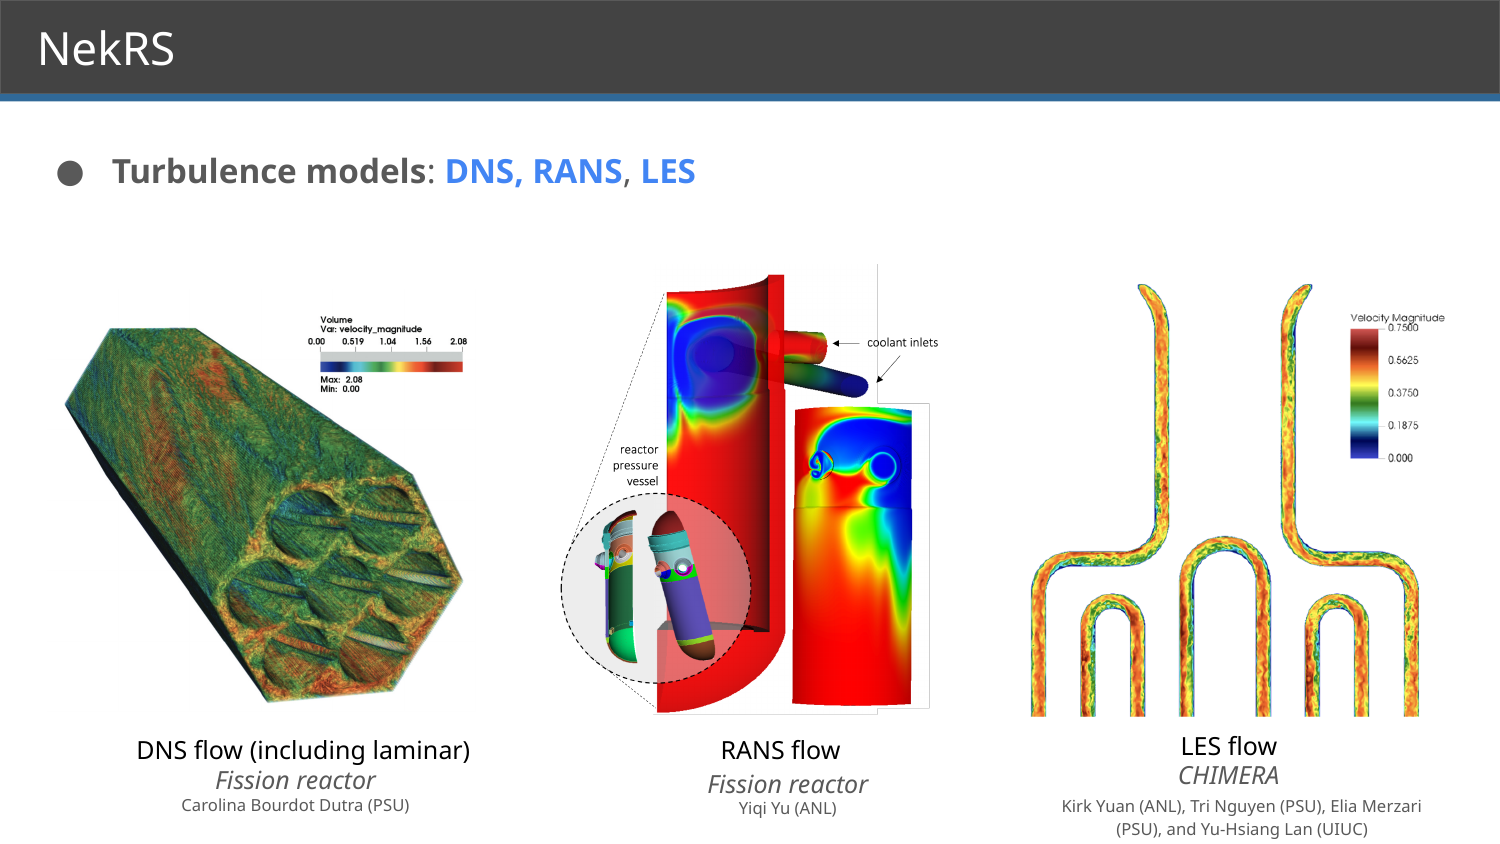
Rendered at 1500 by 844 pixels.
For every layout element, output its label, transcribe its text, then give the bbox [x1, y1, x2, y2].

title NekRS [21, 0, 1420, 94]
picture [47, 289, 476, 712]
text_box LES flow [1013, 735, 1462, 752]
text_box Kirk Yuan (ANL), Tri Nguyen (PSU), Elia Merzari (PSU), and Yu-Hsiang Lan (UIUC) [1012, 777, 1453, 844]
list Turbulence models: DNS, RANS, LES [21, 129, 1452, 535]
picture [560, 264, 947, 715]
text_box CHIMERA [962, 752, 1496, 828]
picture [984, 264, 1466, 727]
text_box RANS flow [548, 726, 1013, 760]
text_box Fission reactor Yiqi Yu (ANL) [521, 760, 962, 826]
text_box Fission reactor Carolina Bourdot Dutra (PSU) [29, 757, 563, 822]
text_box DNS flow (including laminar) [36, 726, 548, 757]
